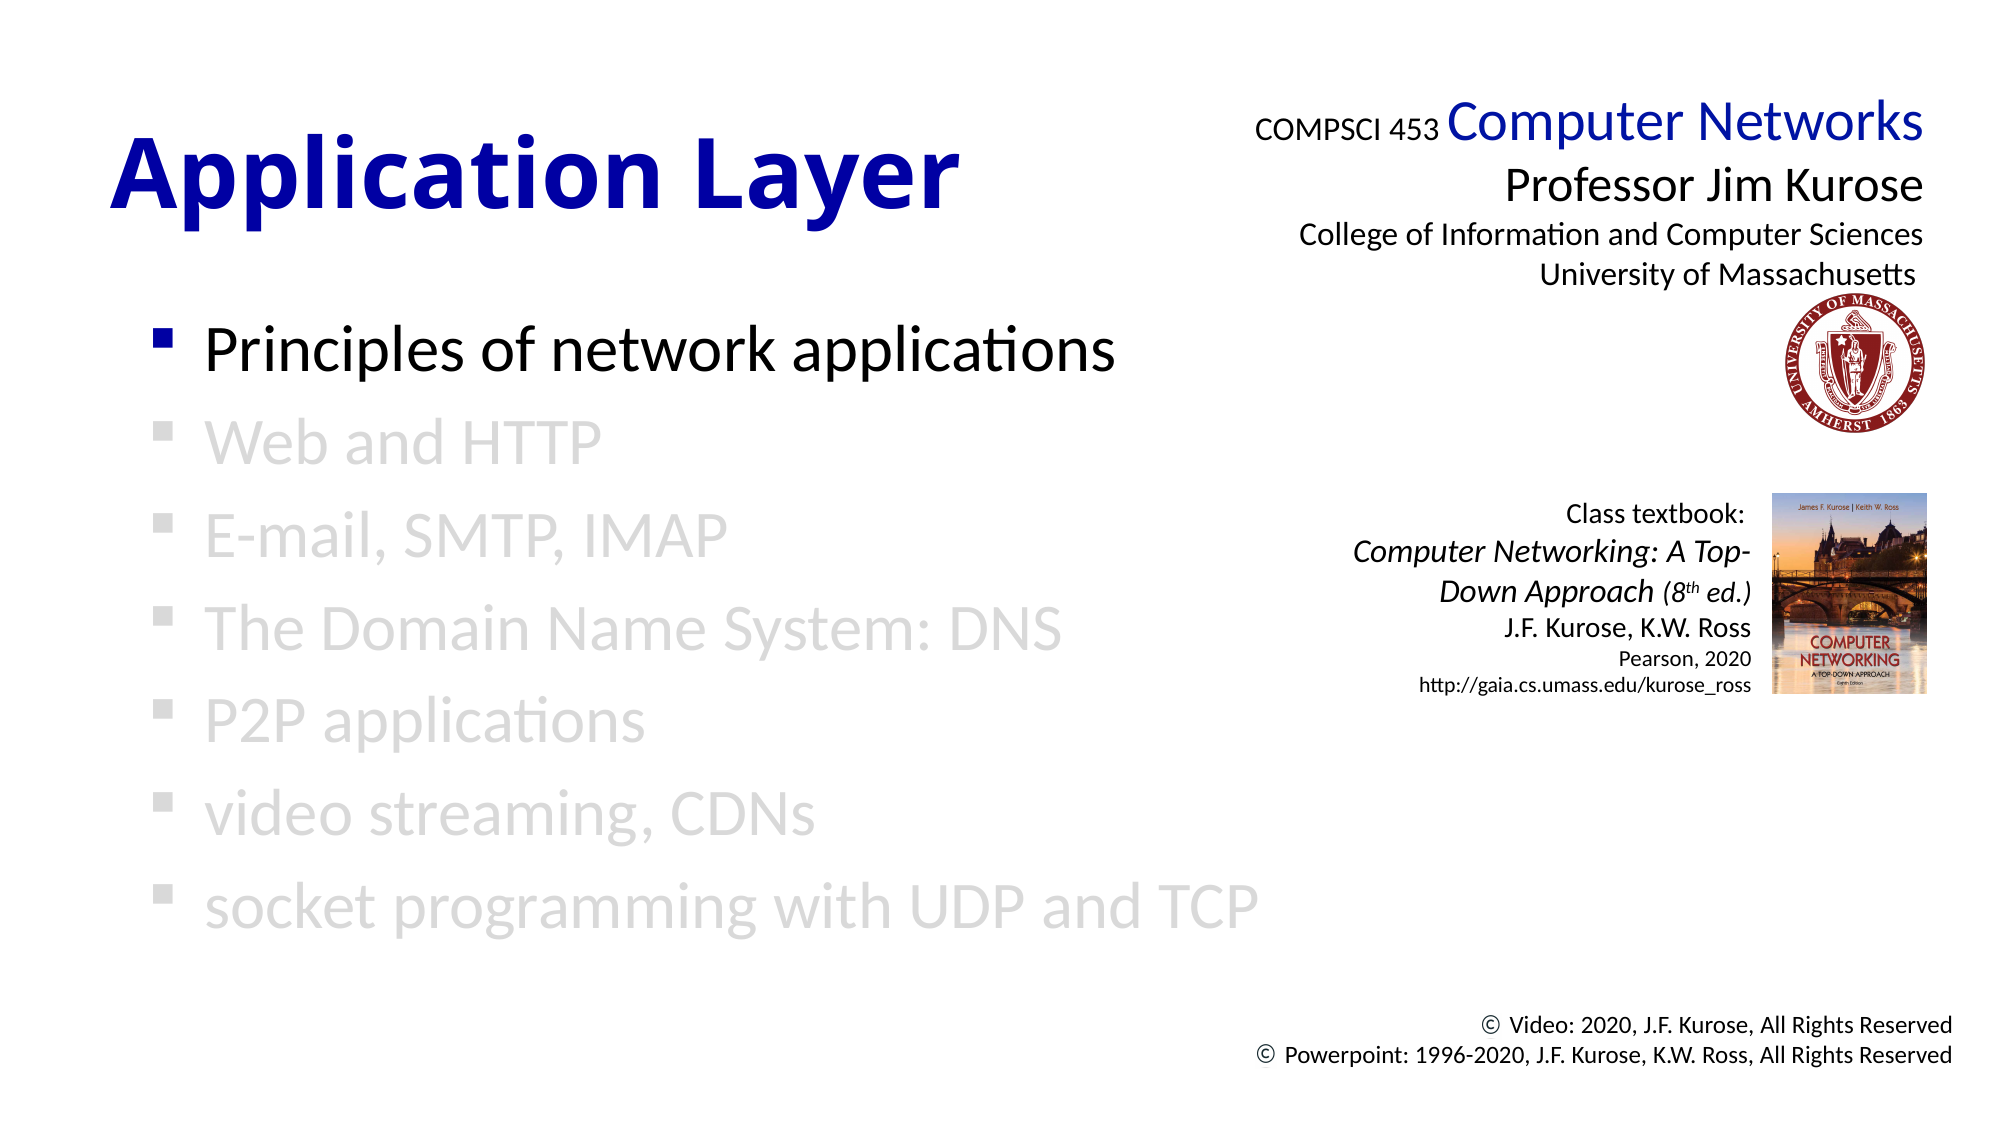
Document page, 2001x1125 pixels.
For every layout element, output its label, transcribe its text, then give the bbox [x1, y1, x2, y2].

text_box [1217, 74, 1940, 709]
title Application Layer [95, 84, 1170, 269]
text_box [838, 1001, 1969, 1078]
text_box Principles of network applications Web and HTTP E-mail, SMTP, IMAP The Domain Name System: DNS P2P applications video streaming, CDNs socket programming with UDP and TCP [132, 306, 1287, 1021]
